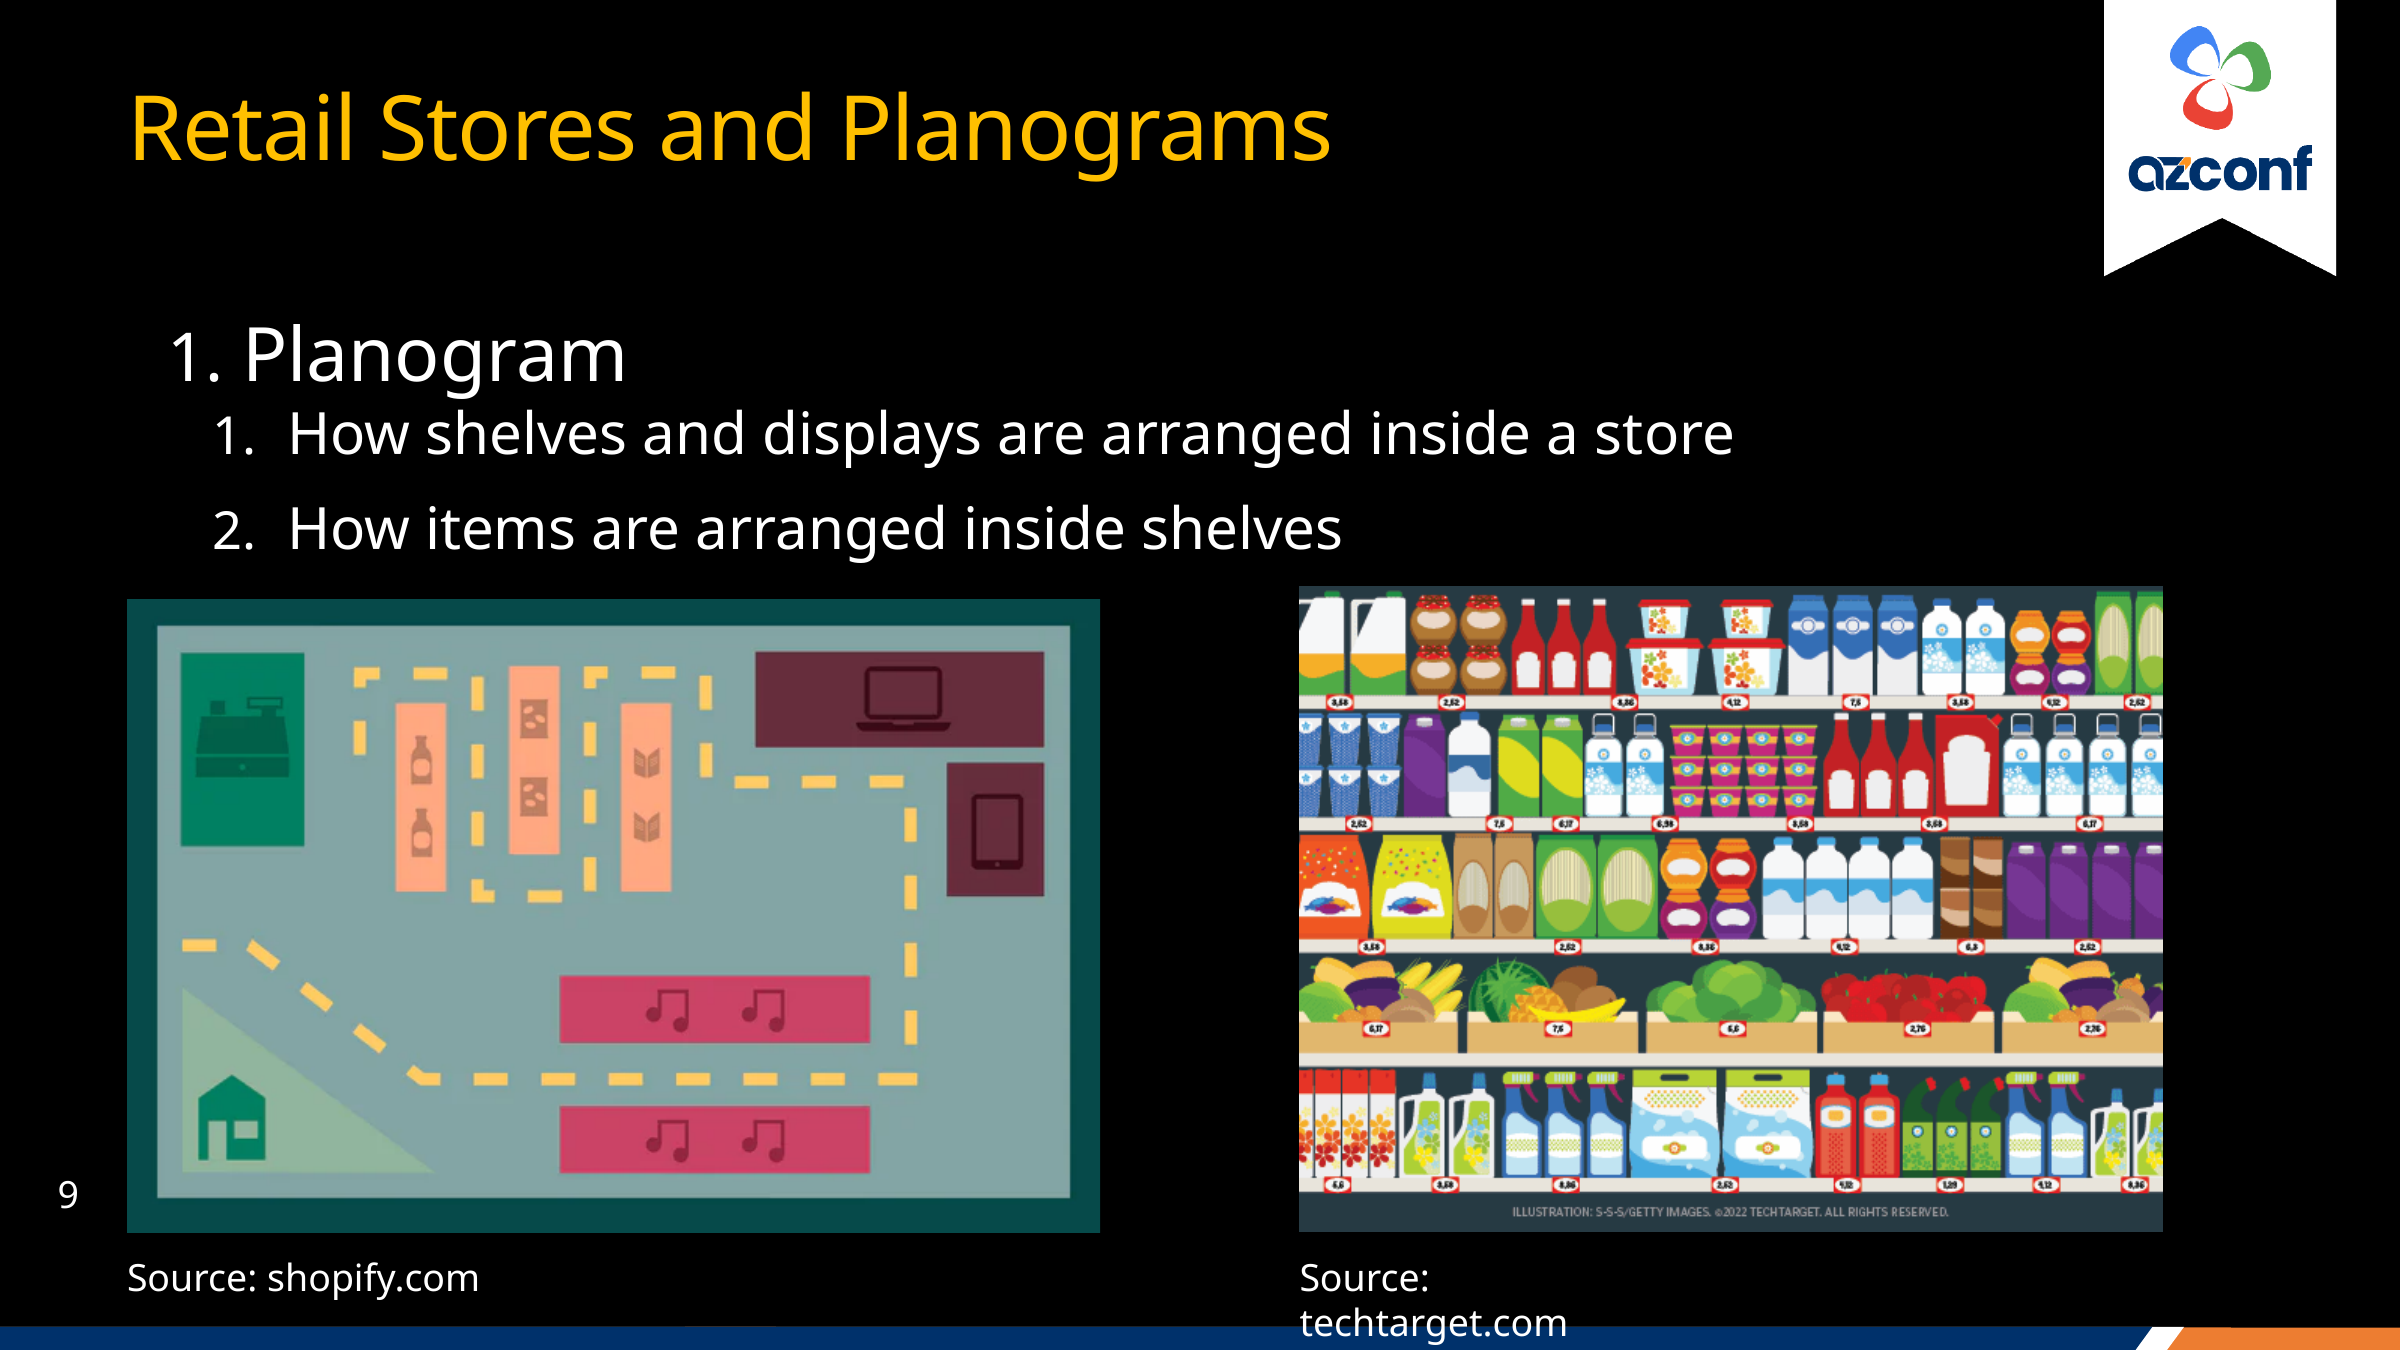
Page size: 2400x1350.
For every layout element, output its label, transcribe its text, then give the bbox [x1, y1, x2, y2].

text_box Source: techtarget.com [1299, 1254, 1682, 1350]
picture [2095, 0, 2345, 288]
title Retail Stores and Planograms [127, 81, 1587, 180]
picture [126, 598, 1101, 1233]
picture [1299, 586, 2163, 1232]
list Planogram How shelves and displays are arranged inside a store How items are arranged inside shelves [167, 306, 1968, 564]
text_box Source: shopify.com [127, 1253, 510, 1334]
